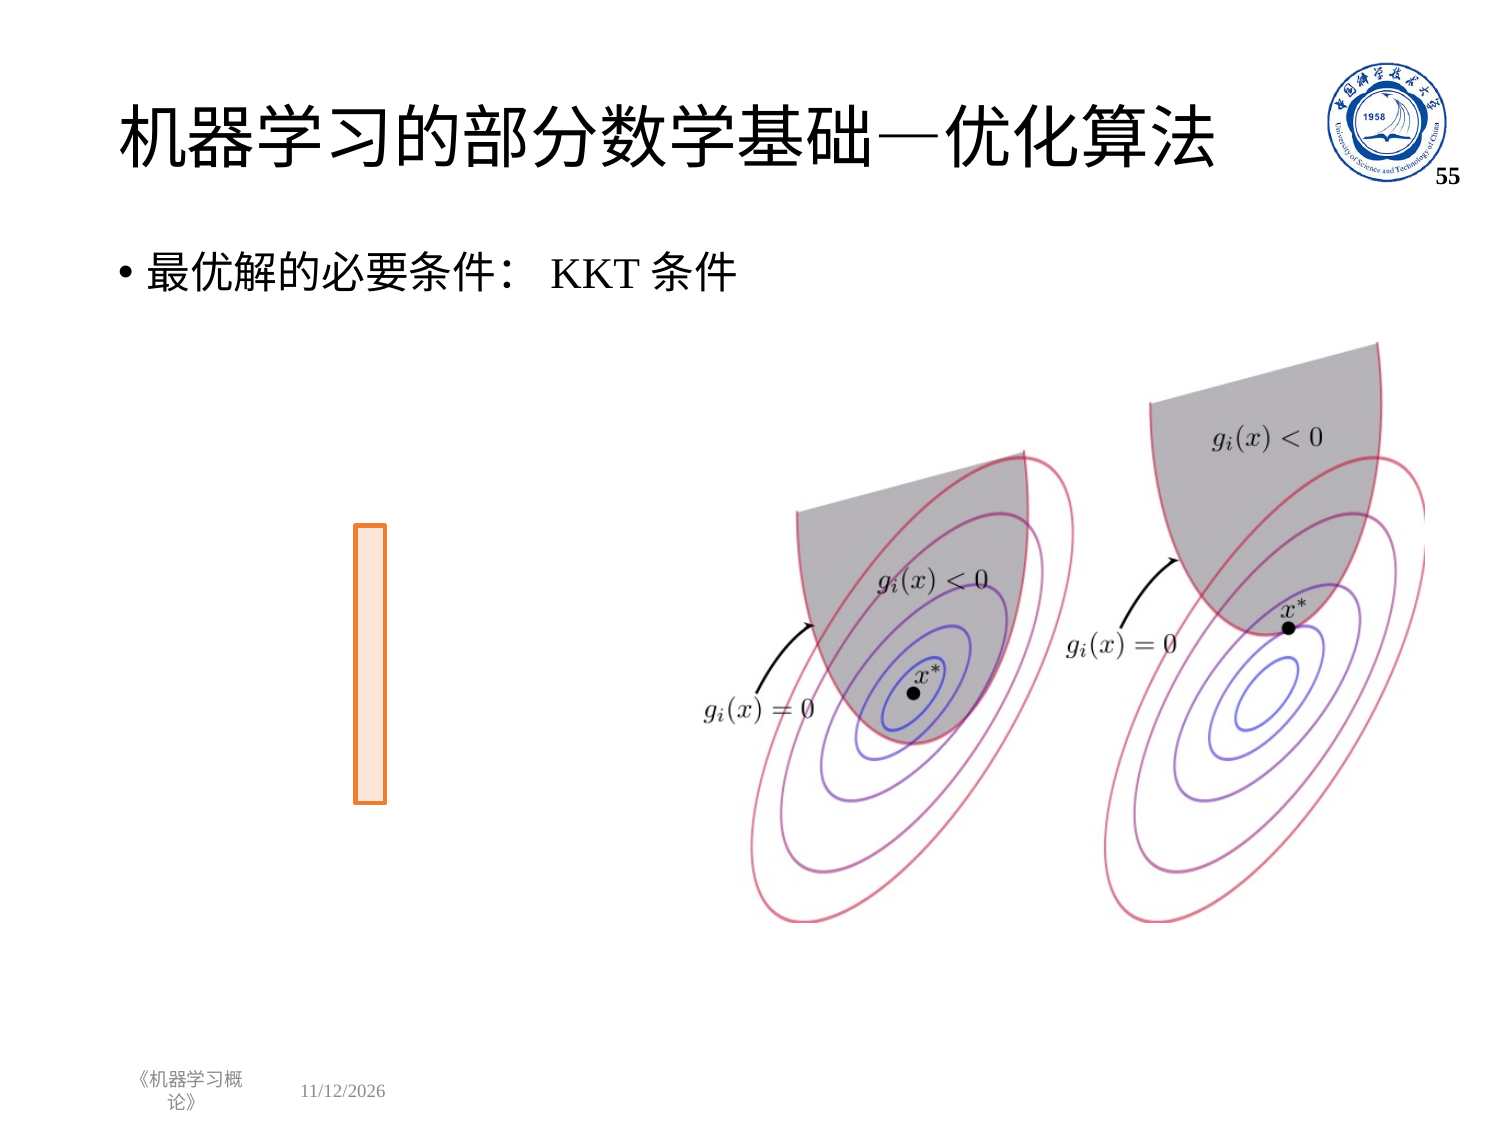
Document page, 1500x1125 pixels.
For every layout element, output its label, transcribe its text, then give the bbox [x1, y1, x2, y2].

footer 《机器学习概论》 [104, 1068, 270, 1113]
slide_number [285, 1068, 422, 1113]
title 机器学习的部分数学基础—优化算法 [103, 59, 1397, 221]
list 最优解的必要条件：KKT条件 [103, 243, 1397, 1053]
picture [702, 342, 1425, 923]
slide_number 55 [1372, 144, 1476, 205]
picture [1397, 59, 1450, 144]
